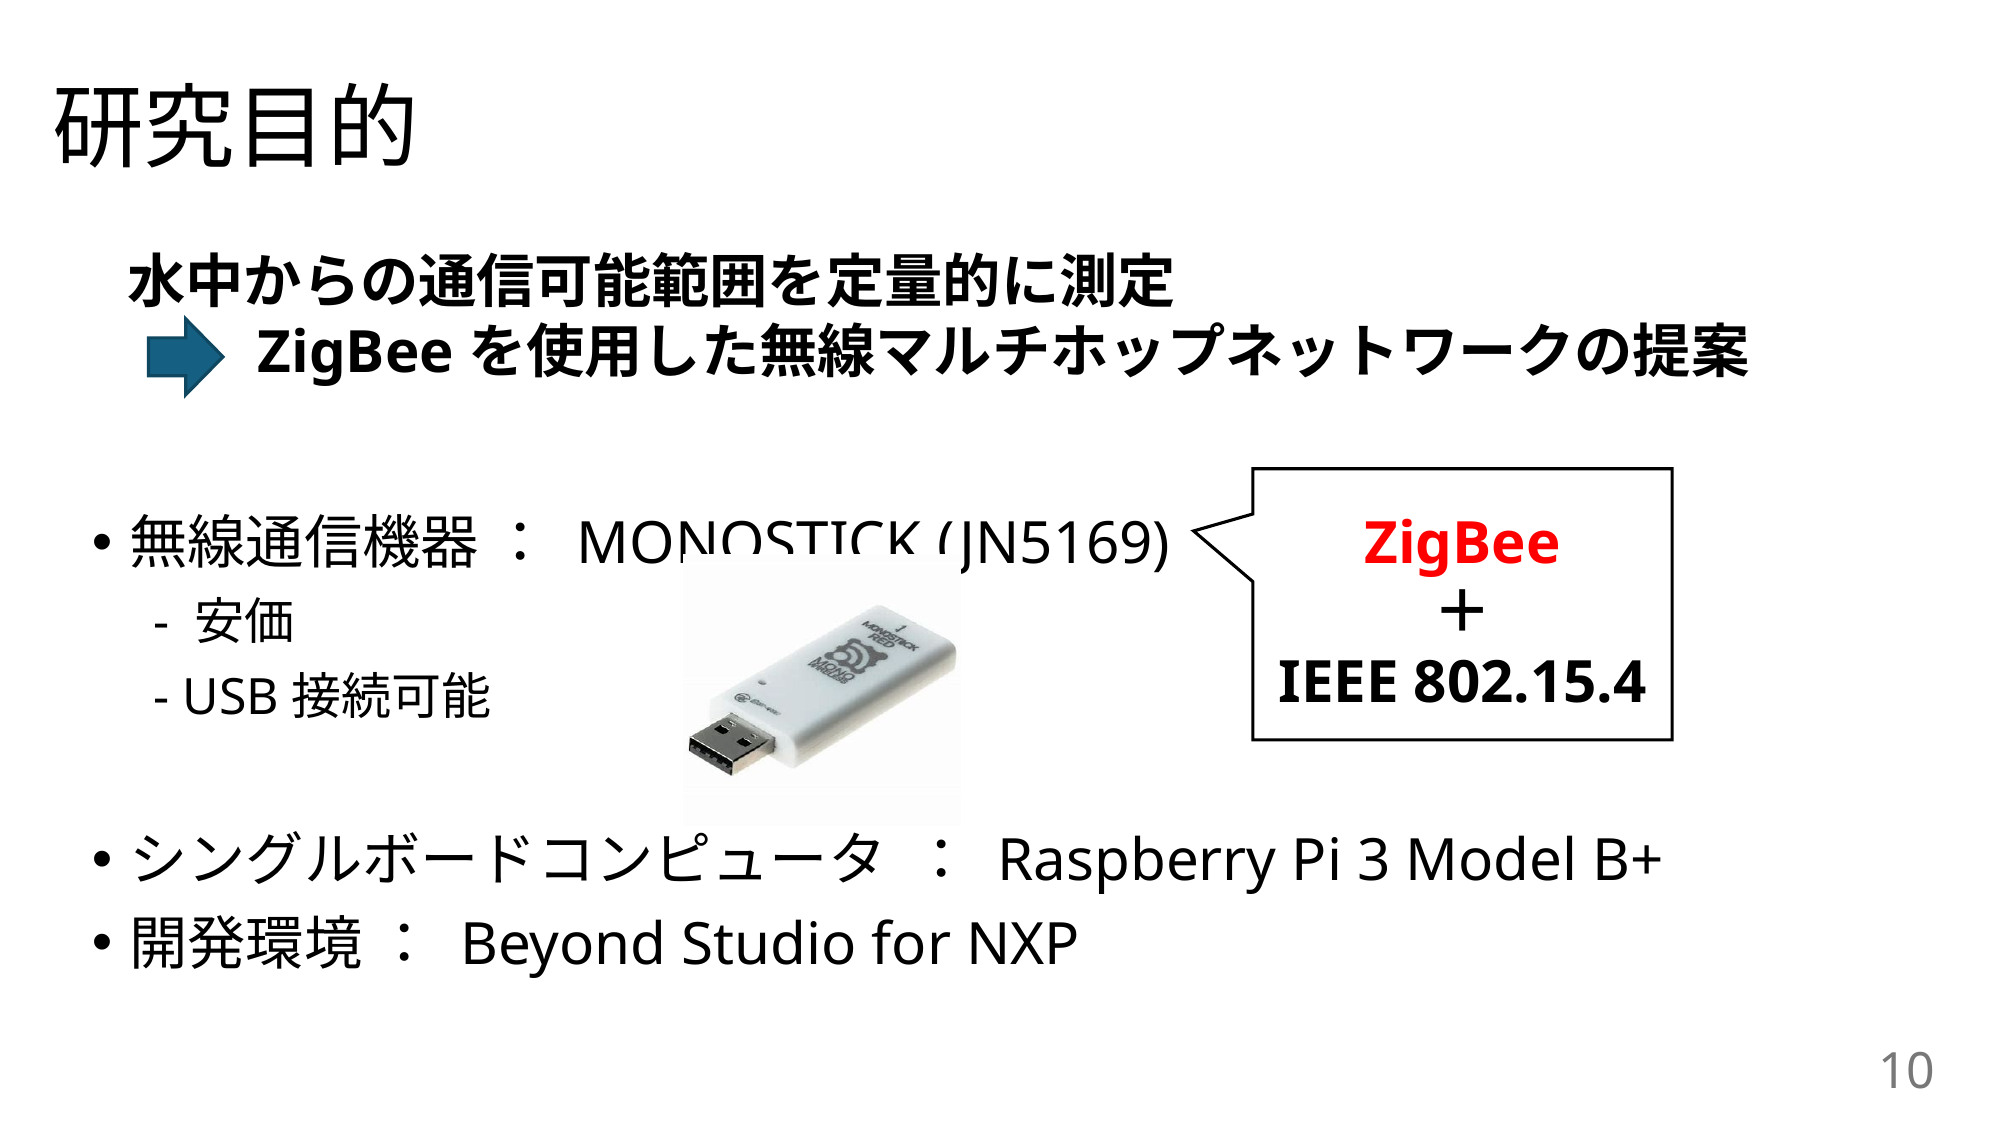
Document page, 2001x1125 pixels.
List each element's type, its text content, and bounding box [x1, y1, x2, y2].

text_box [1251, 722, 1674, 742]
text_box [1251, 467, 1674, 497]
slide_number 10 [1500, 1042, 1951, 1103]
picture [682, 554, 962, 827]
text_box [1190, 522, 1217, 554]
text_box 水中からの通信可能範囲を定量的に測定 ZigBeeを使用した無線マルチホップネットワークの提案 [112, 237, 1963, 437]
list 無線通信機器 ： MONOSTICK (JN5169) - 安価 - USB接続可能 シングルボードコンピュータ ： Raspberry Pi 3 Model B+ 開発環境 ： Beyond Studio for NXP [76, 415, 1951, 1083]
text_box [146, 315, 226, 399]
text_box ZigBee ＋ IEEE 802.15.4 [1217, 497, 1708, 722]
title 研究目的 [37, 22, 1763, 240]
